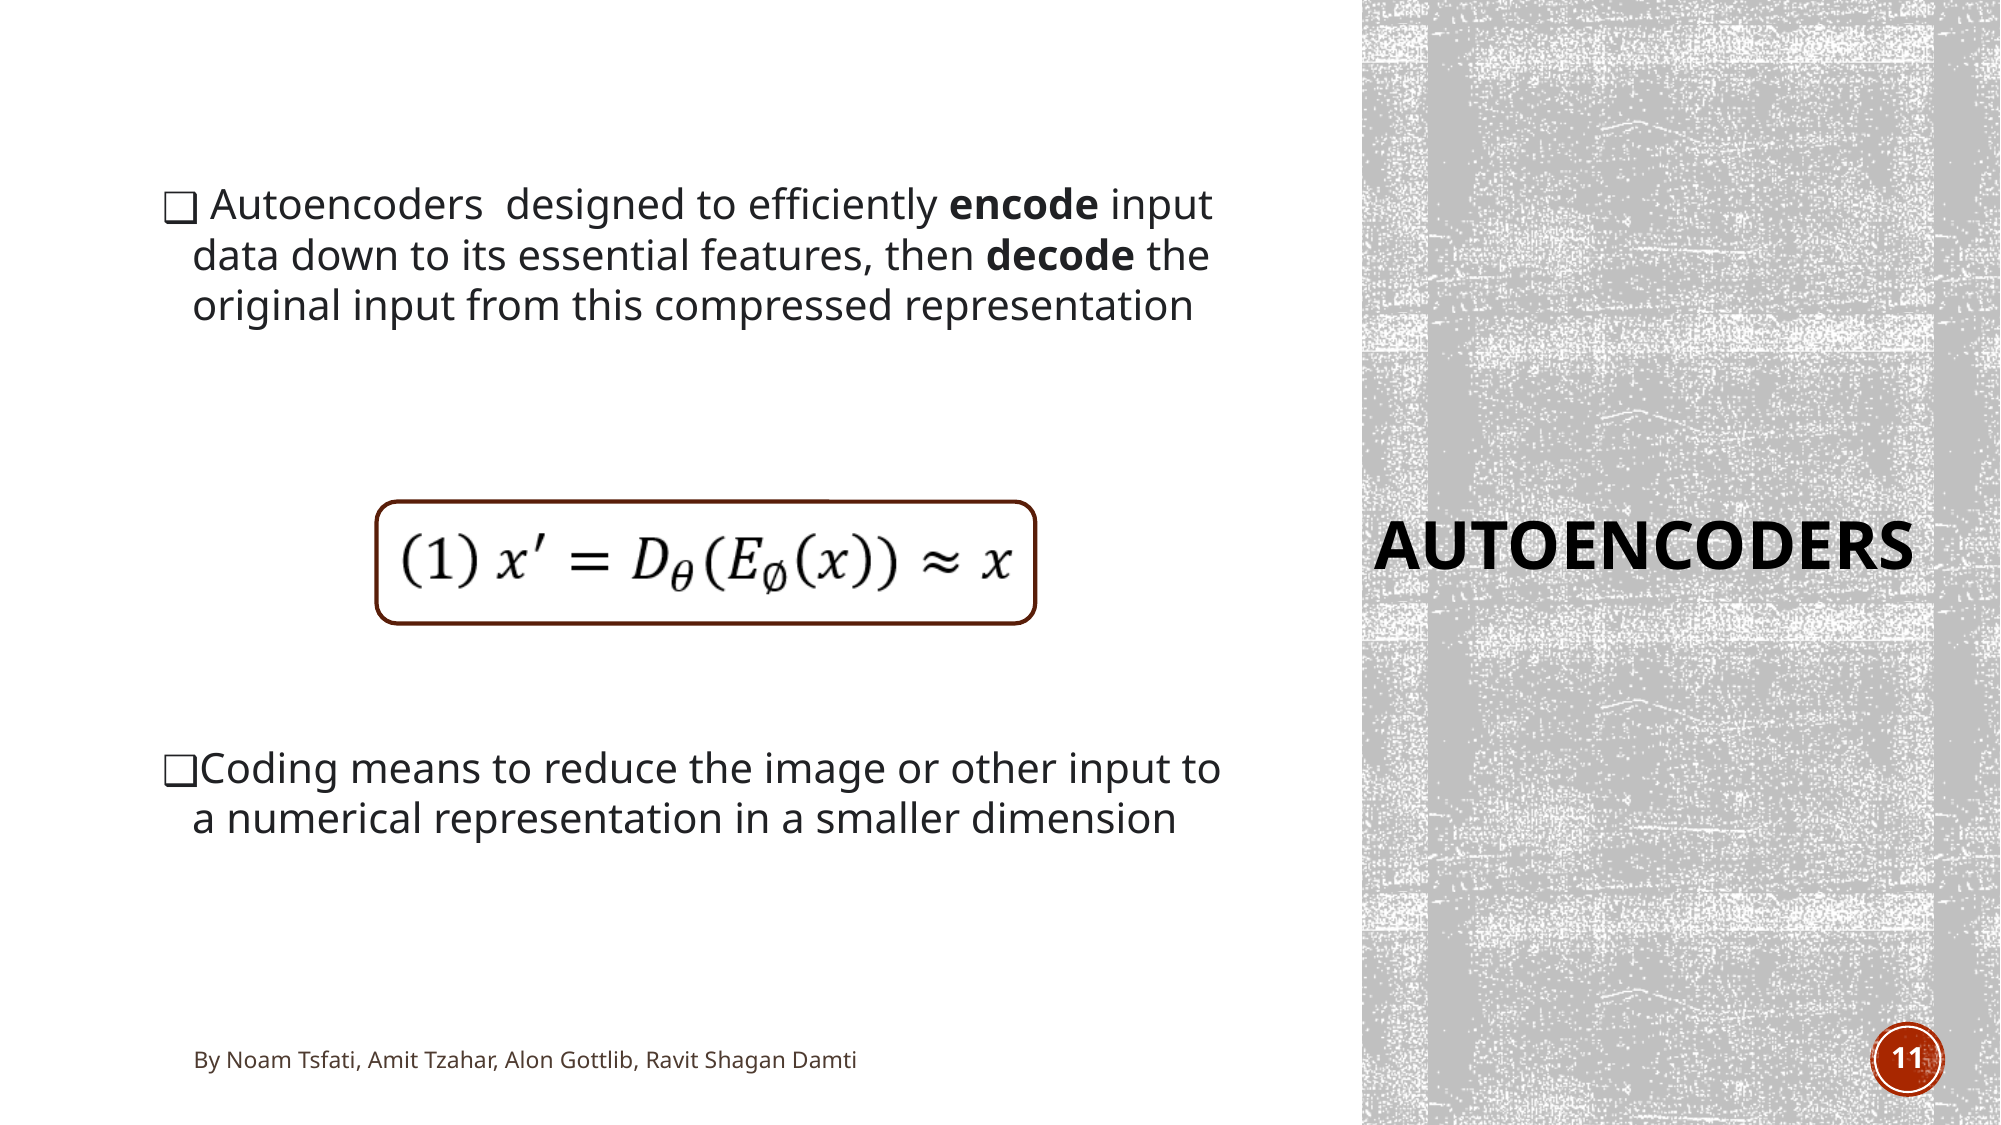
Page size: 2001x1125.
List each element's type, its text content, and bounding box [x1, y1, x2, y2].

text_box [376, 501, 1036, 624]
footer By Noam Tsfati, Amit Tzahar, Alon Gottlib, Ravit Shagan Damti [178, 1028, 1217, 1089]
picture [398, 514, 1022, 610]
text_box Coding means to reduce the image or other input to a numerical representation in a smaller dimension [146, 733, 1248, 849]
picture [1887, 1021, 1929, 1028]
picture [1884, 1089, 1931, 1097]
list Autoencoders designed to efficiently encode input data down to its essential features, then decode the original input from this compressed representation [146, 120, 1248, 527]
slide_number ‹#› [1855, 1028, 1961, 1089]
title AUTOENCODERS [1359, 307, 2000, 592]
